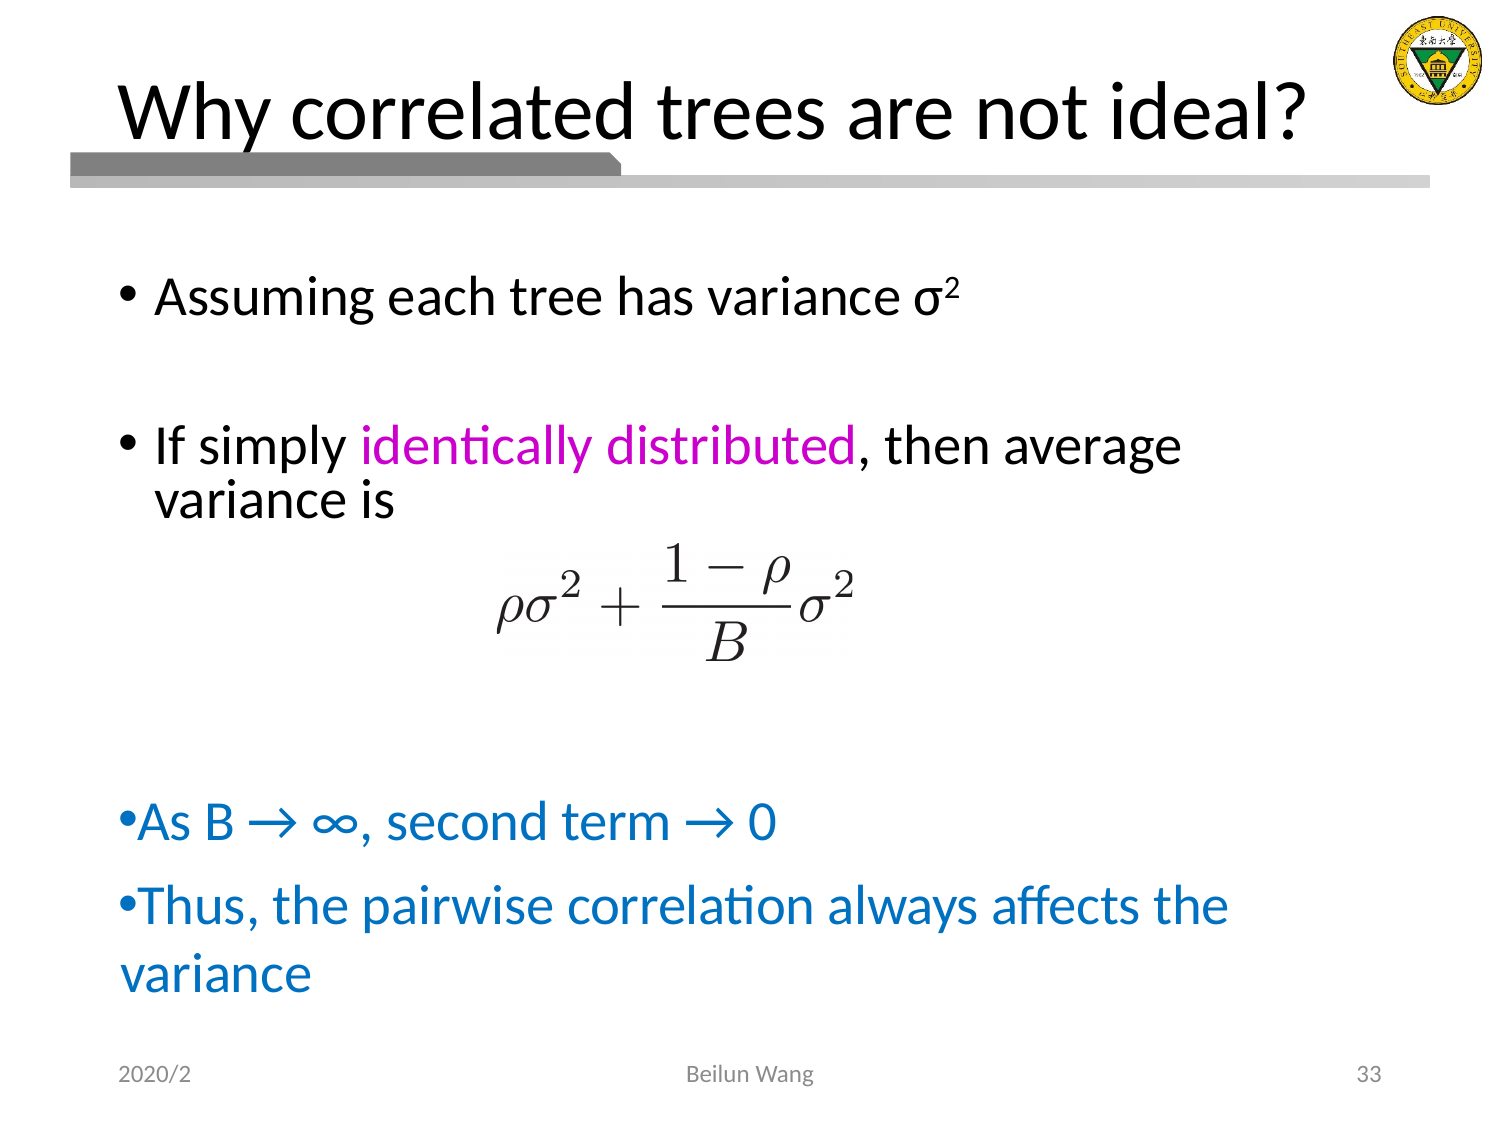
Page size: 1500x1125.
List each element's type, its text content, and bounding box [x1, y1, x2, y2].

list Assuming each tree has variance σ2 If simply identically distributed, then average variance is As B → ∞, second term → 0 Thus, the pairwise correlation always affects the variance [103, 264, 1397, 1014]
text_box [496, 543, 853, 661]
picture [1393, 16, 1482, 105]
title Why correlated trees are not ideal? [103, 59, 1361, 156]
footer Beilun Wang [496, 1042, 1004, 1103]
slide_number 2020/2 [103, 1042, 441, 1103]
slide_number 33 [1059, 1042, 1397, 1103]
